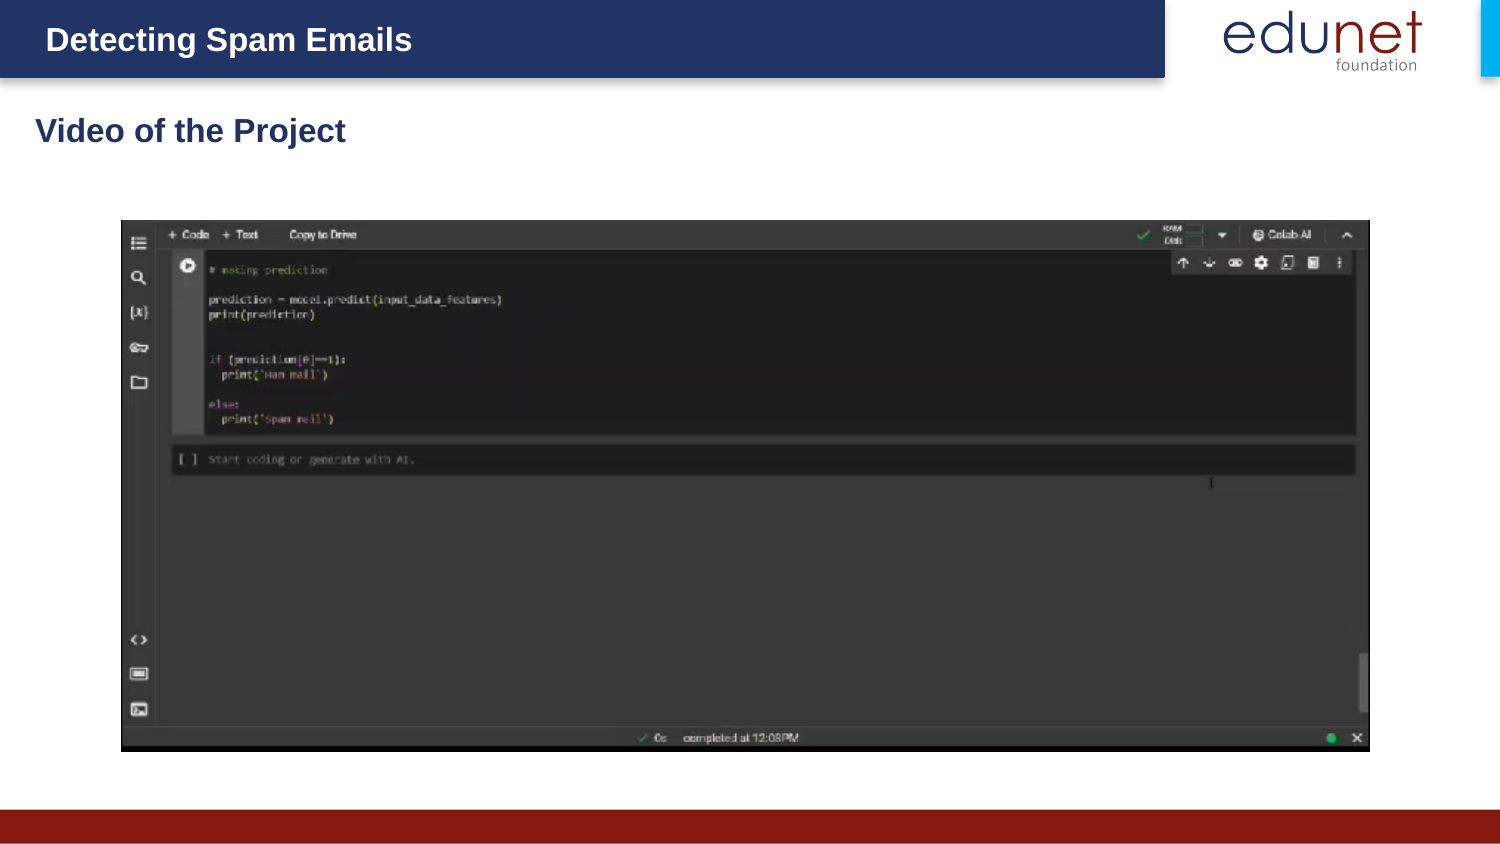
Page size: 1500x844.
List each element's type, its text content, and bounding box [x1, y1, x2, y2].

text_box Video of the Project [20, 94, 750, 147]
picture [1219, 8, 1424, 75]
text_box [120, 219, 1371, 753]
